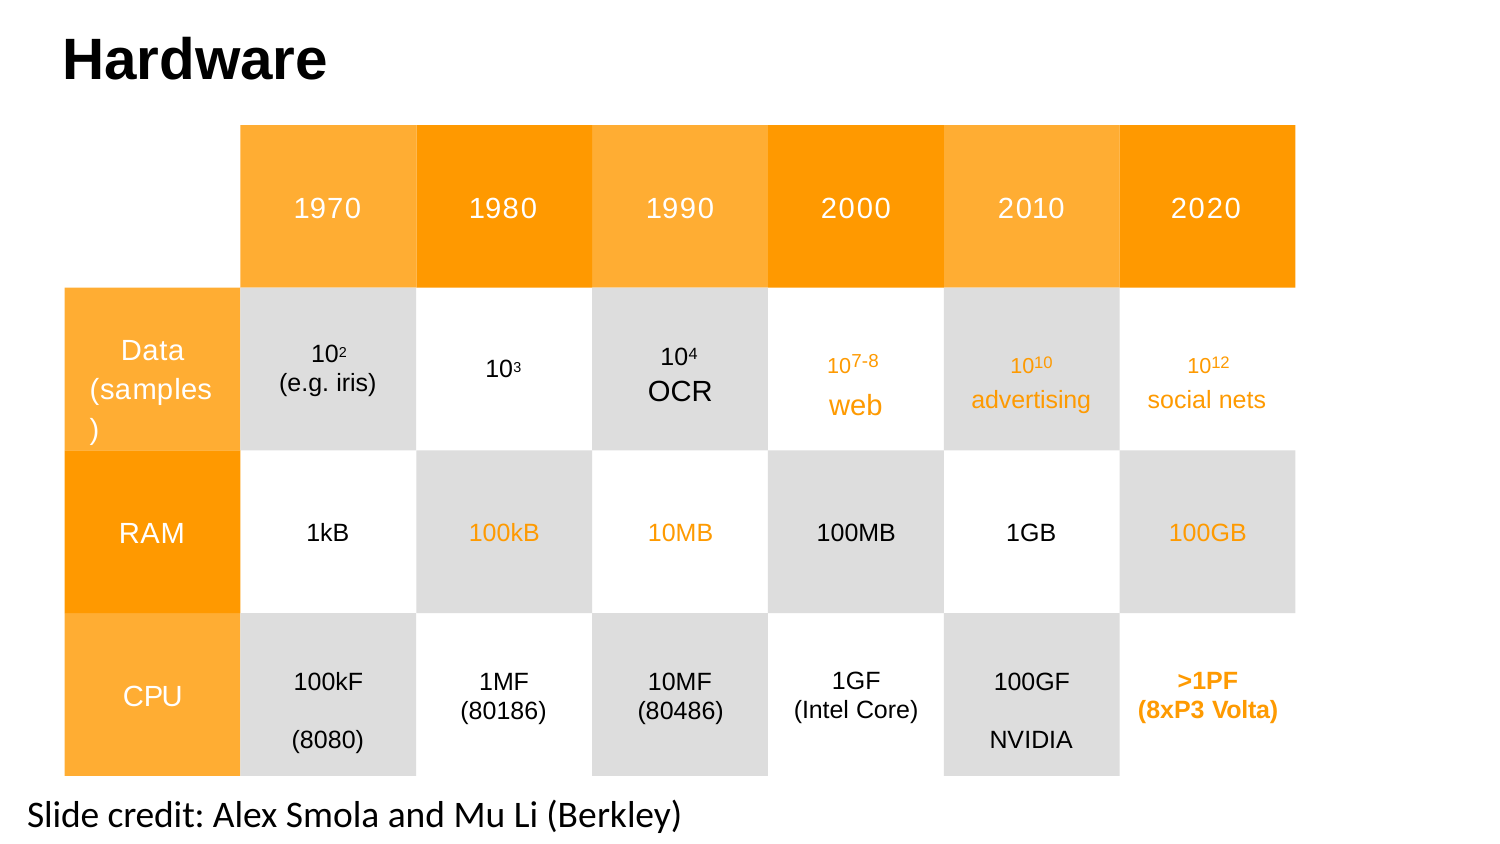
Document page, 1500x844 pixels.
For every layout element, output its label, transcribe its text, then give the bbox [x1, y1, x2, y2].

title Hardware [60, 18, 331, 127]
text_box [64, 124, 1296, 777]
text_box Slide credit: Alex Smola and Mu Li (Berkley) [24, 802, 850, 835]
